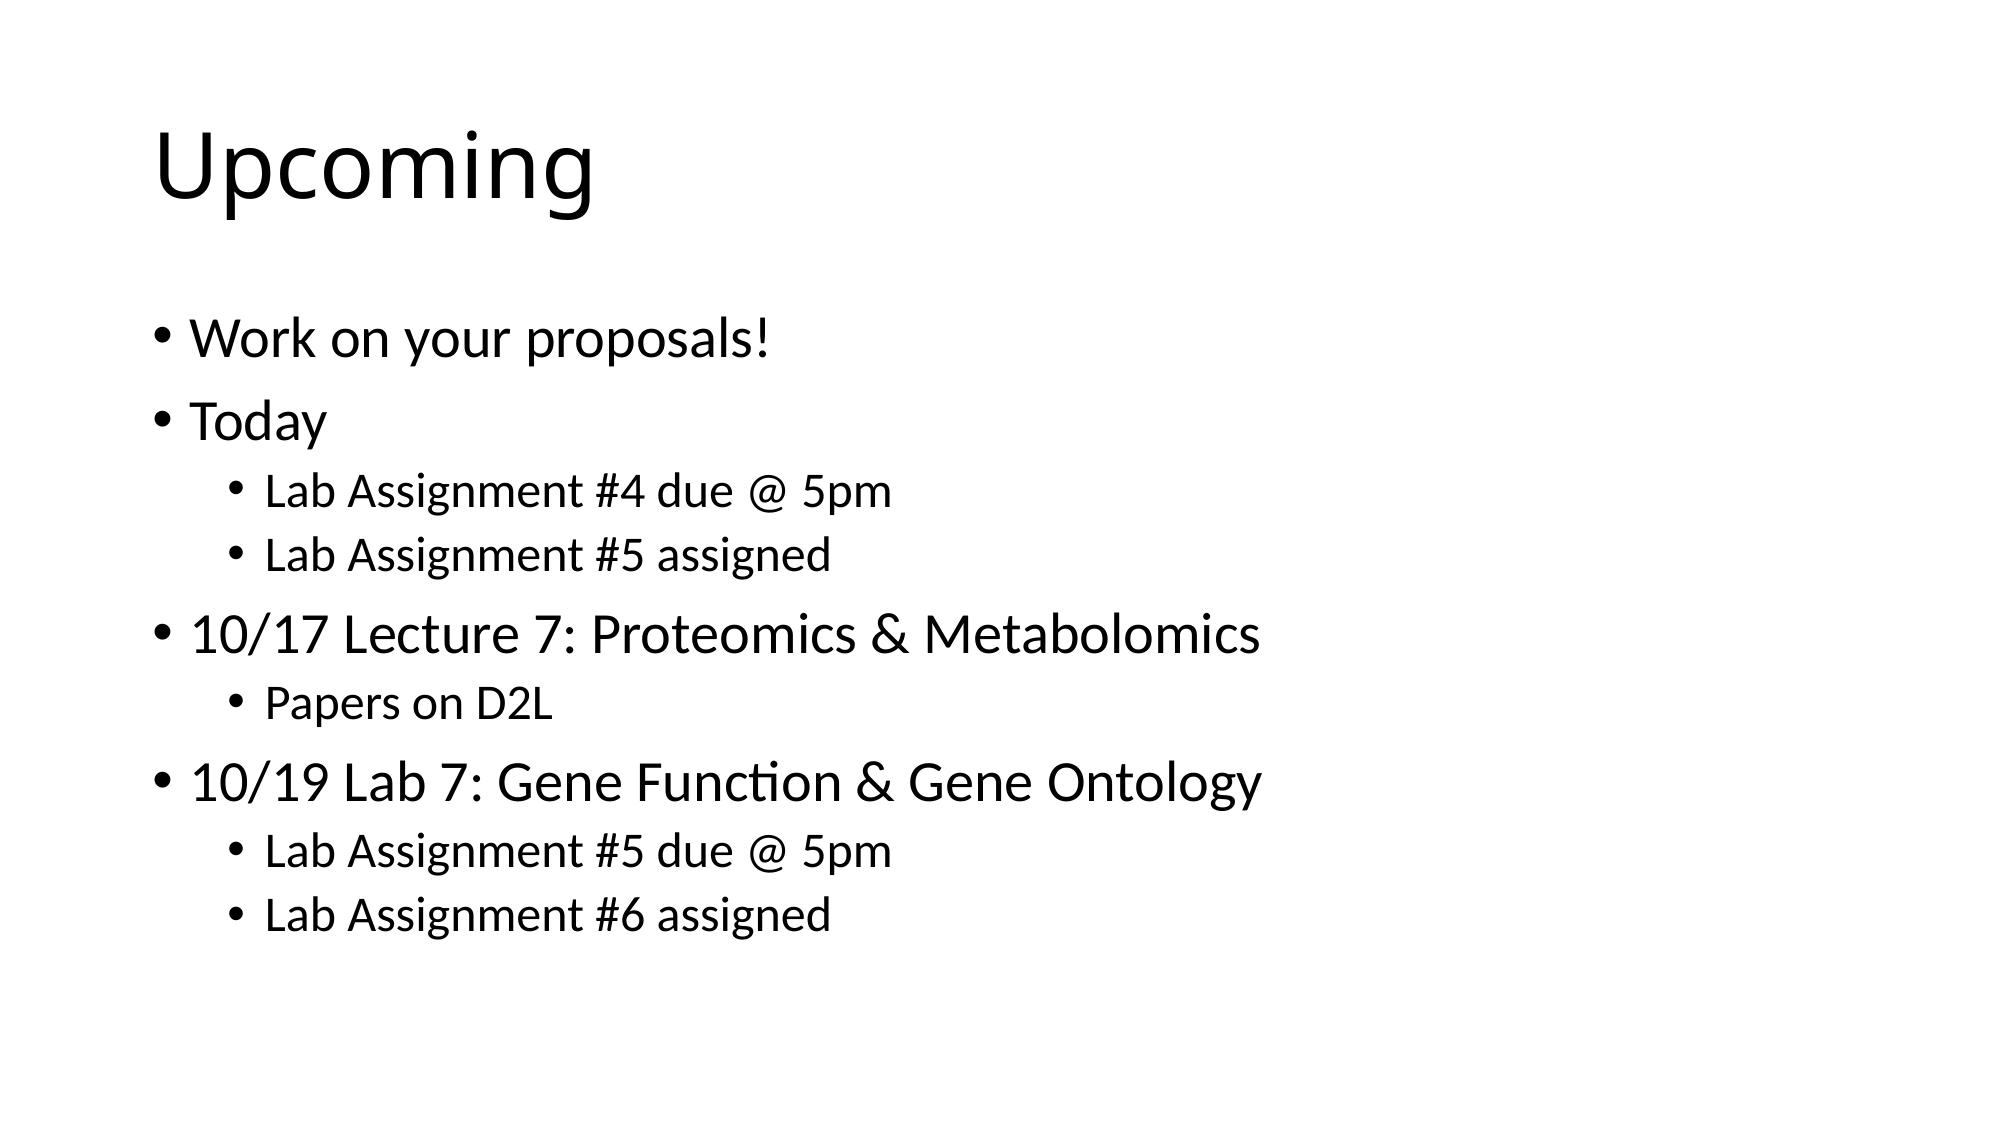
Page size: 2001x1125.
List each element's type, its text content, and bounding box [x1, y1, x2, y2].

title Upcoming [137, 59, 1863, 278]
list Work on your proposals! Today Lab Assignment #4 due @ 5pm Lab Assignment #5 assigned 10/17 Lecture 7: Proteomics & Metabolomics Papers on D2L 10/19 Lab 7: Gene Function & Gene Ontology Lab Assignment #5 due @ 5pm Lab Assignment #6 assigned [137, 299, 1863, 1014]
